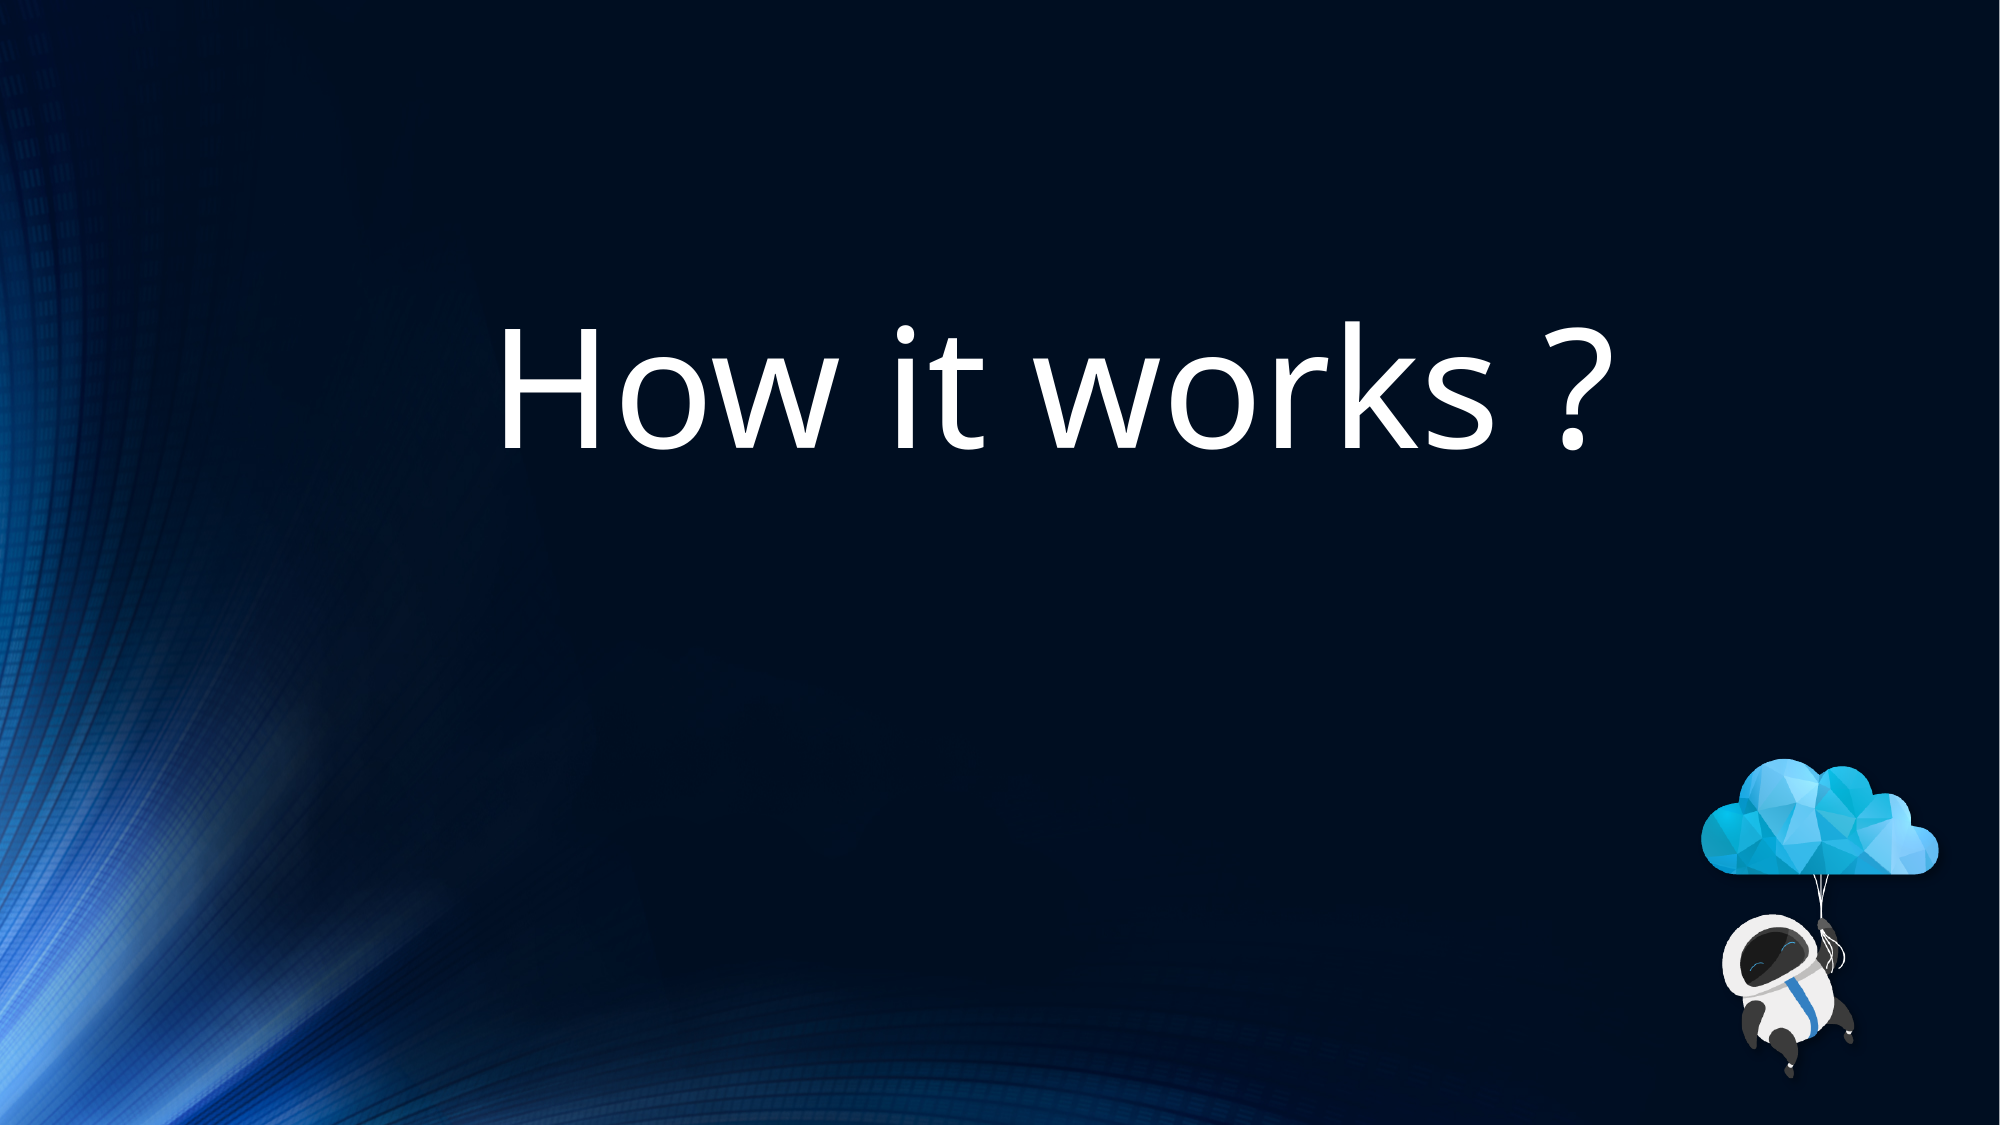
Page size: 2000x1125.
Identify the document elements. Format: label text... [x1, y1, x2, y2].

picture [0, 0, 2000, 1125]
text_box How it works ? [474, 274, 1875, 490]
